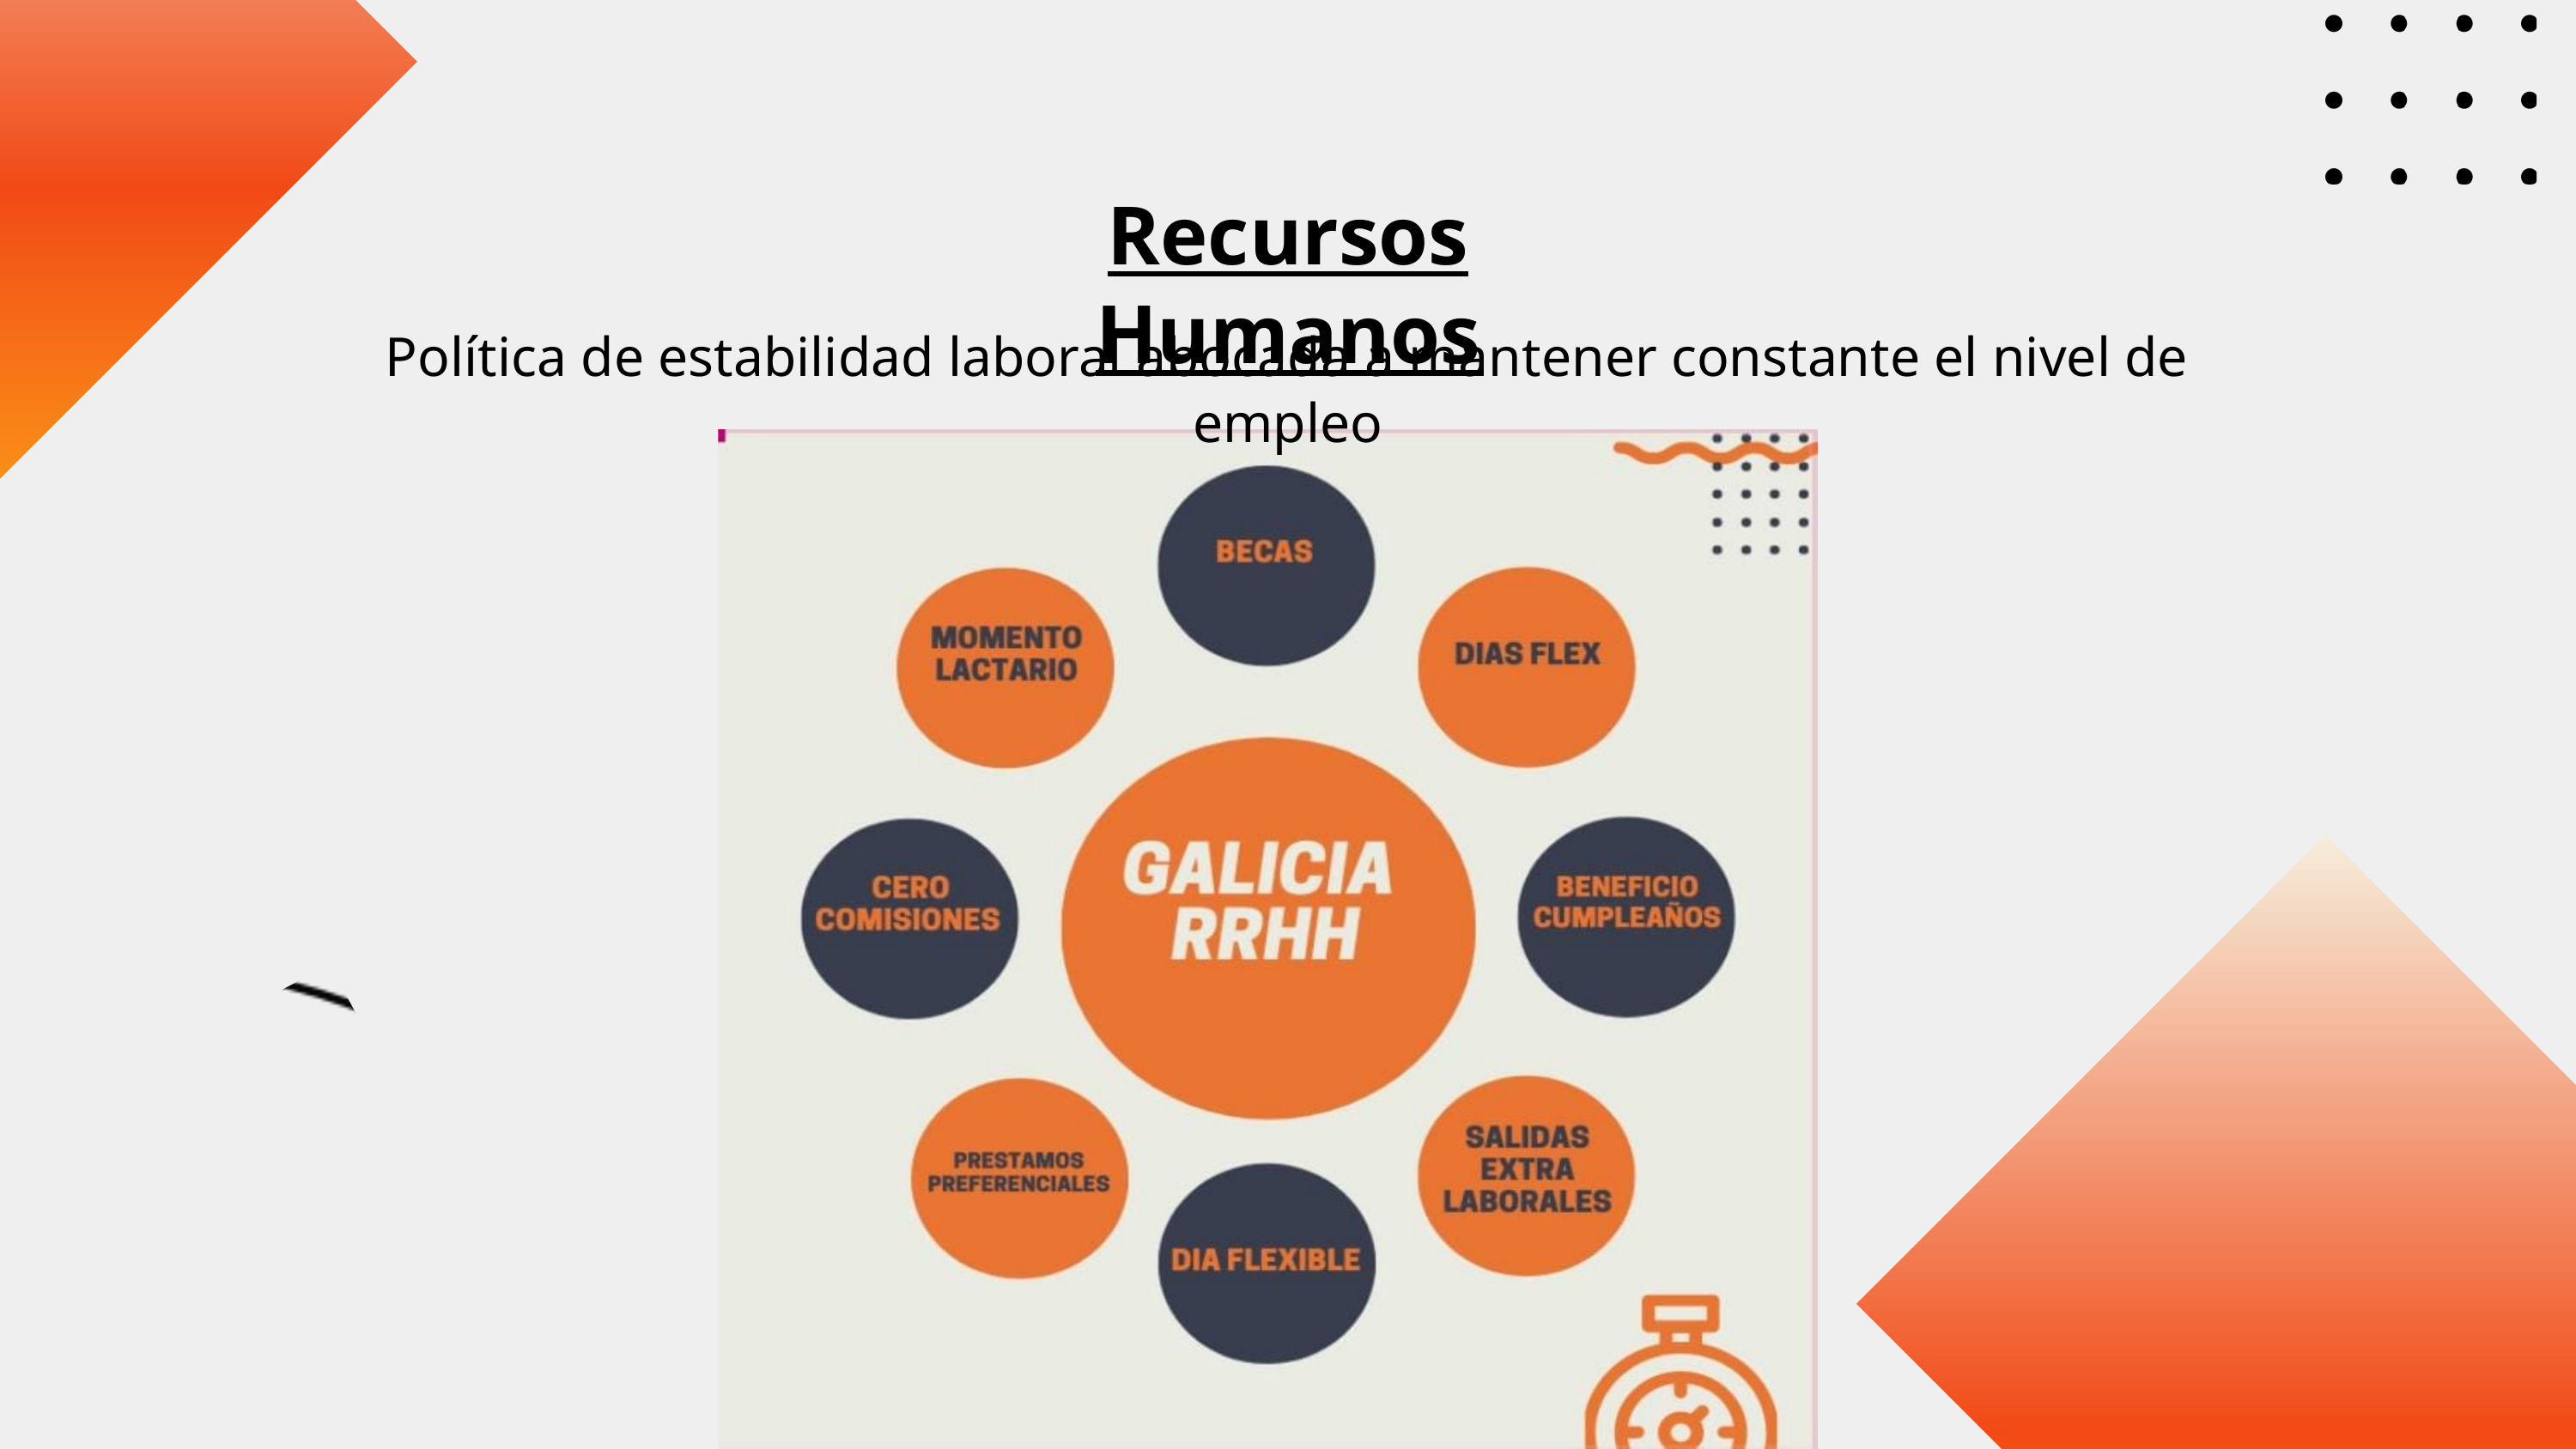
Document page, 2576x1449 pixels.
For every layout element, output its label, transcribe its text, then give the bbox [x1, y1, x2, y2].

text_box Recursos Humanos [926, 181, 1650, 320]
text_box [2325, 0, 2537, 185]
text_box Política de estabilidad laboral abocada a mantener constante el nivel de empleo [308, 320, 2268, 453]
text_box [0, 964, 586, 1449]
text_box [718, 453, 1818, 1449]
text_box [1856, 834, 2576, 1449]
text_box [0, 0, 417, 479]
